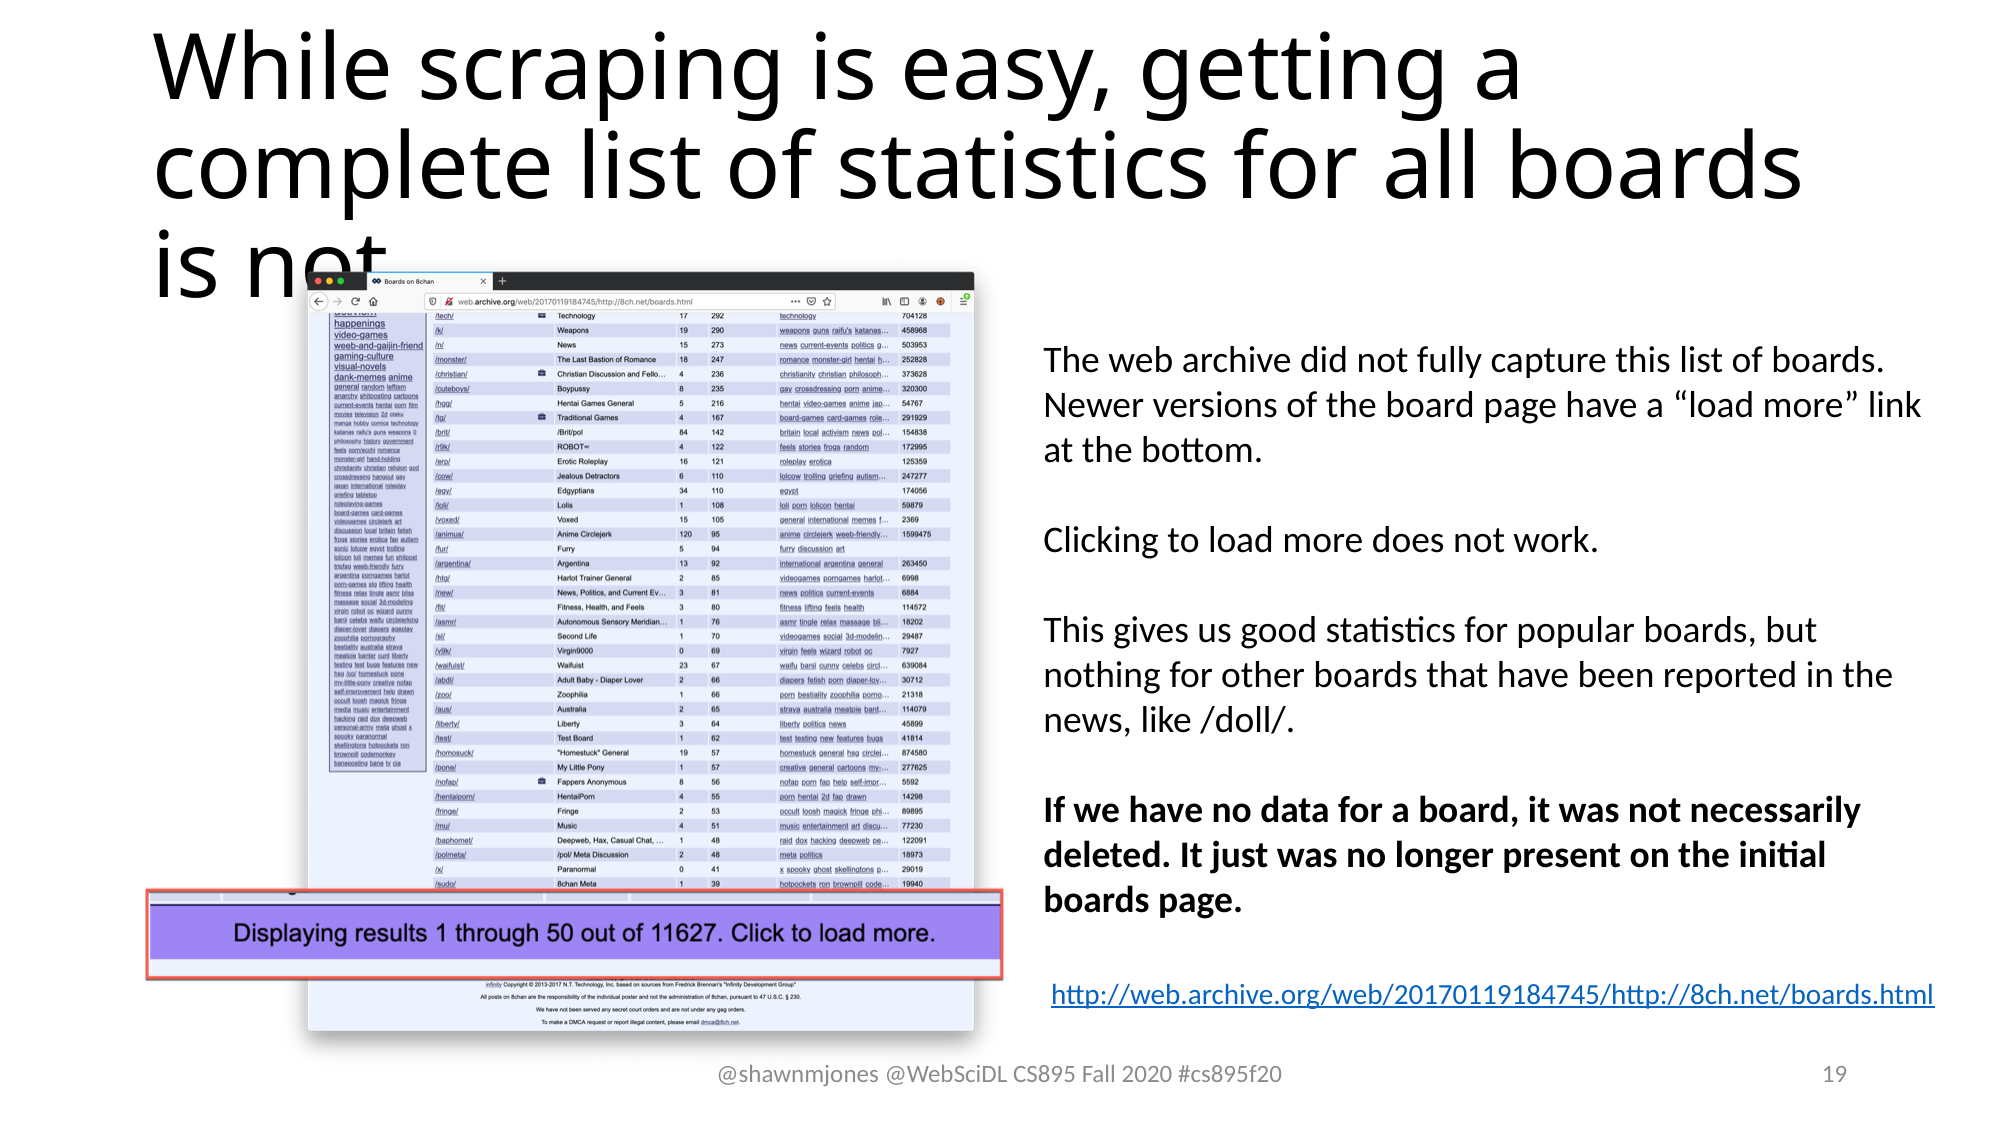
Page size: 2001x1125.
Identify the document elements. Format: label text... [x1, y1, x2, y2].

text_box http://web.archive.org/web/20170119184745/http://8ch.net/boards.html [1036, 967, 1972, 1018]
slide_number 19 [1412, 1042, 1863, 1103]
footer @shawnmjones @WebSciDL CS895 Fall 2020 #cs895f20 [662, 1042, 1338, 1103]
title While scraping is easy, getting a complete list of statistics for all boards is not [137, 59, 1894, 278]
text_box The web archive did not fully capture this list of boards. Newer versions of the board page have a “load more” link at the bottom. Clicking to load more does not work. This gives us good statistics for popular boards, but nothing for other boards that have been reported in the news, like /doll/. If we have no data for a board, it was not necessarily deleted. It just was no longer present on the initial boards page. [1028, 327, 1956, 928]
picture [137, 250, 1006, 1073]
